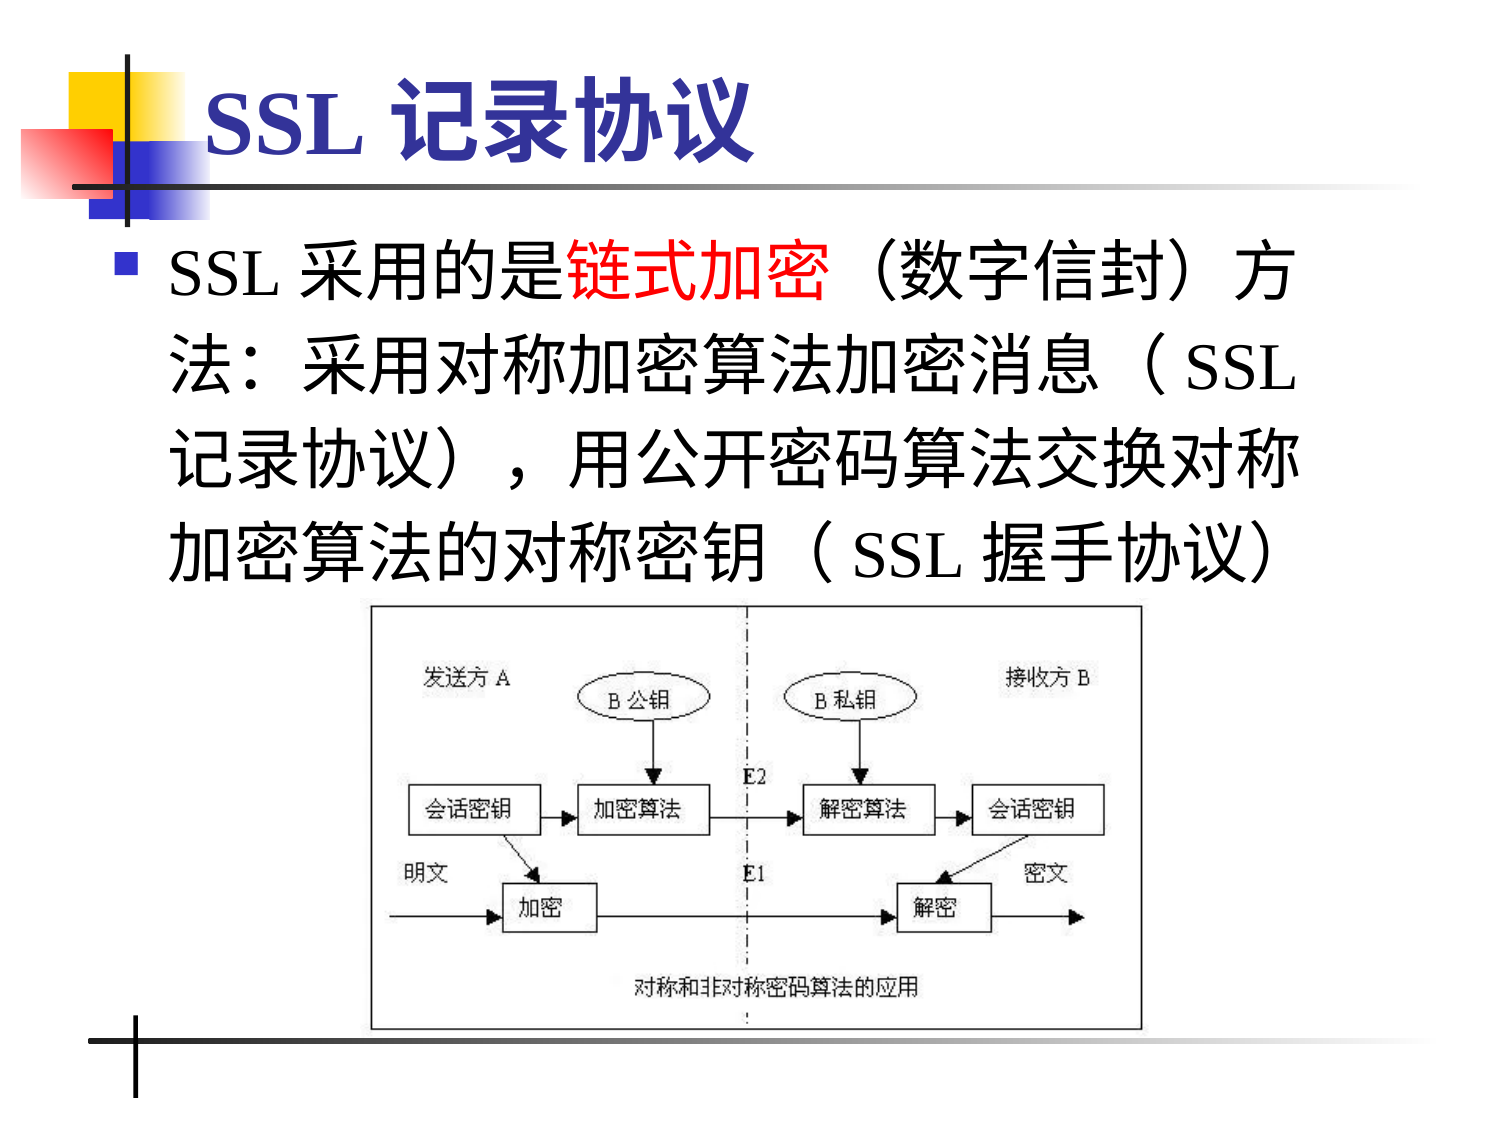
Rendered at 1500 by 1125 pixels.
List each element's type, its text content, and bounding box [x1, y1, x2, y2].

title SSL记录协议 [188, 23, 1468, 181]
picture [360, 598, 1152, 1038]
list SSL采用的是链式加密（数字信封）方法：采用对称加密算法加密消息（SSL记录协议），用公开密码算法交换对称加密算法的对称密钥（SSL握手协议） [96, 207, 1372, 884]
